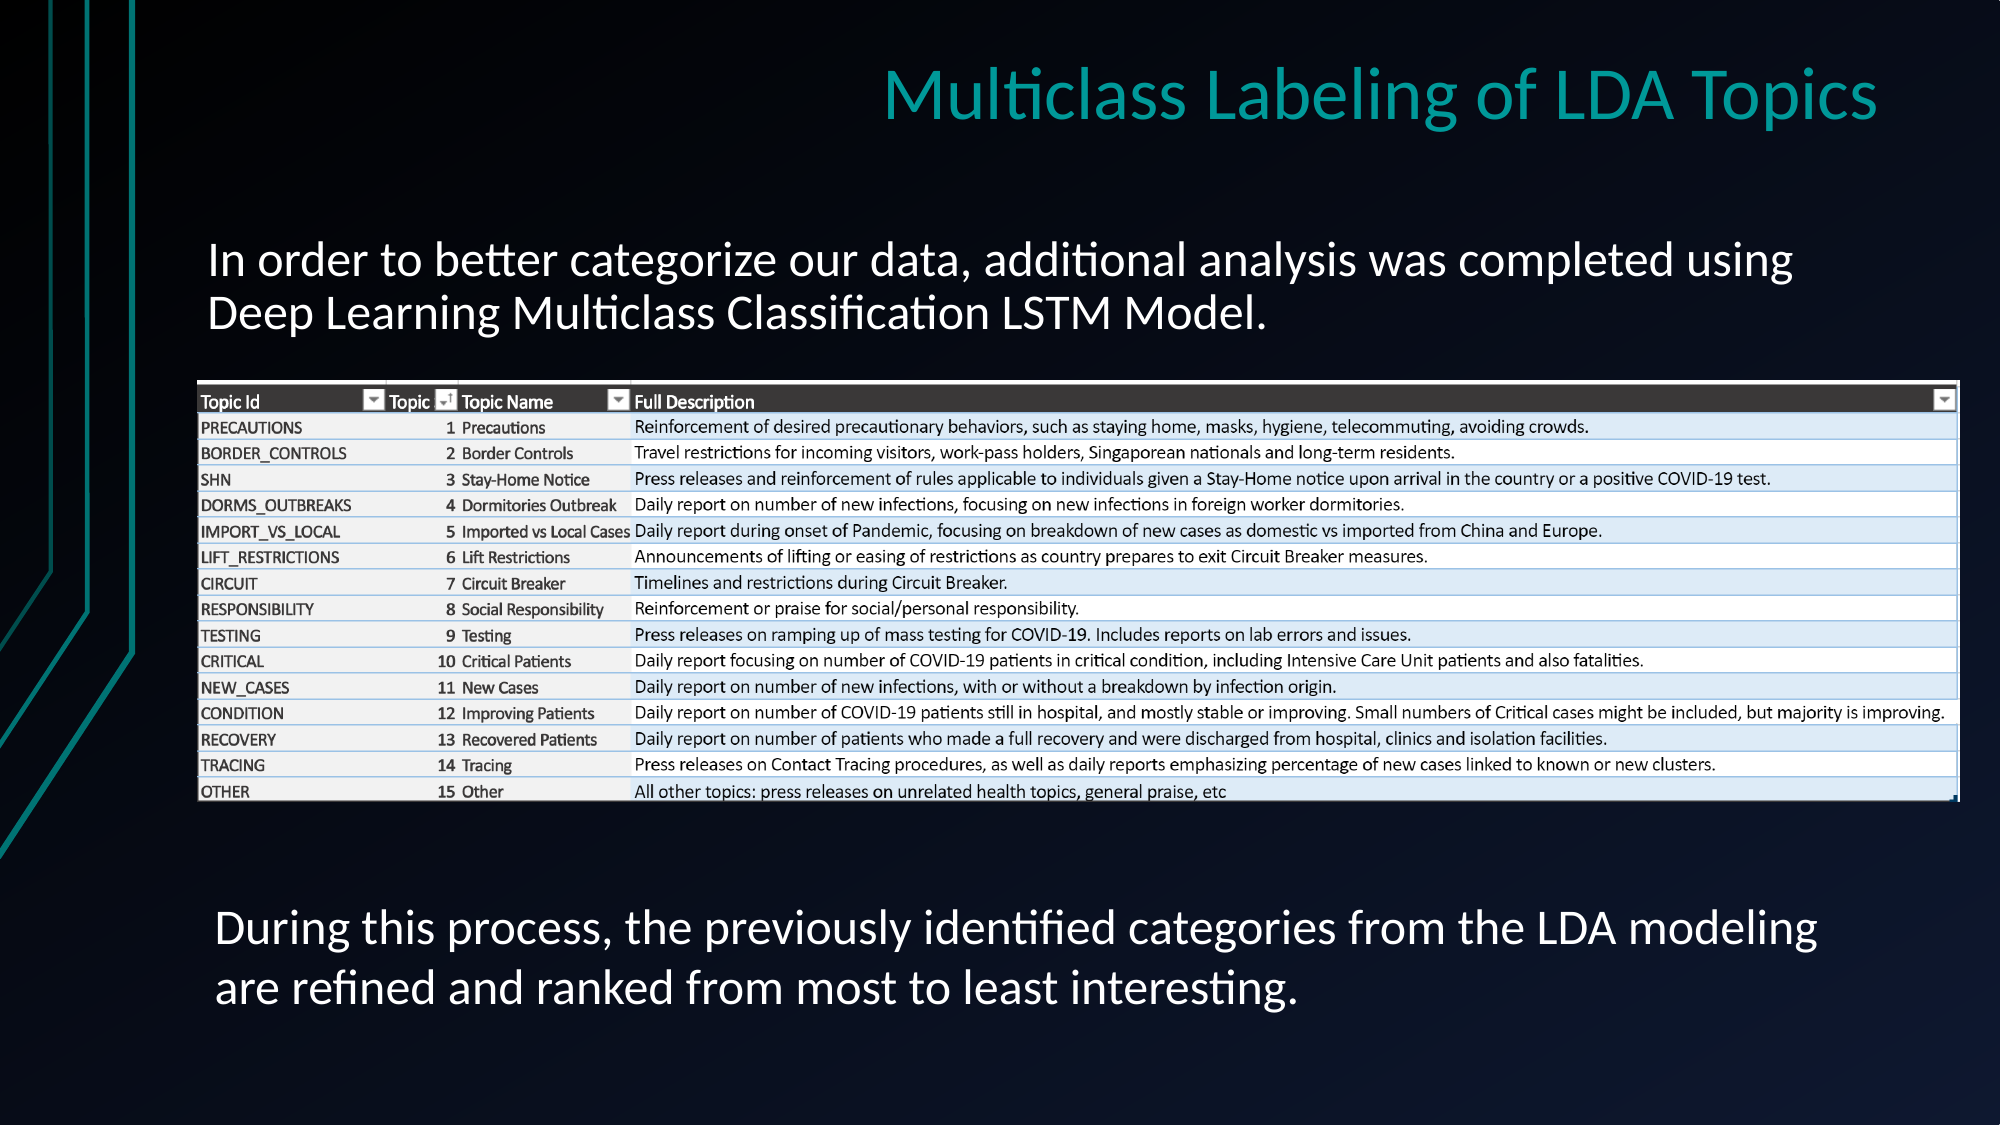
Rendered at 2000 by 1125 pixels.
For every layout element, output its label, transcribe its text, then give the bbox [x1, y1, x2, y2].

list In order to better categorize our data, additional analysis was completed using Deep Learning Multiclass Classification LSTM Model. [187, 222, 1913, 381]
title Multiclass Labeling of LDA Topics [199, 45, 1900, 222]
text_box During this process, the previously identified categories from the LDA modeling are refined and ranked from most to least interesting. [199, 887, 1875, 1023]
picture [196, 380, 1960, 802]
